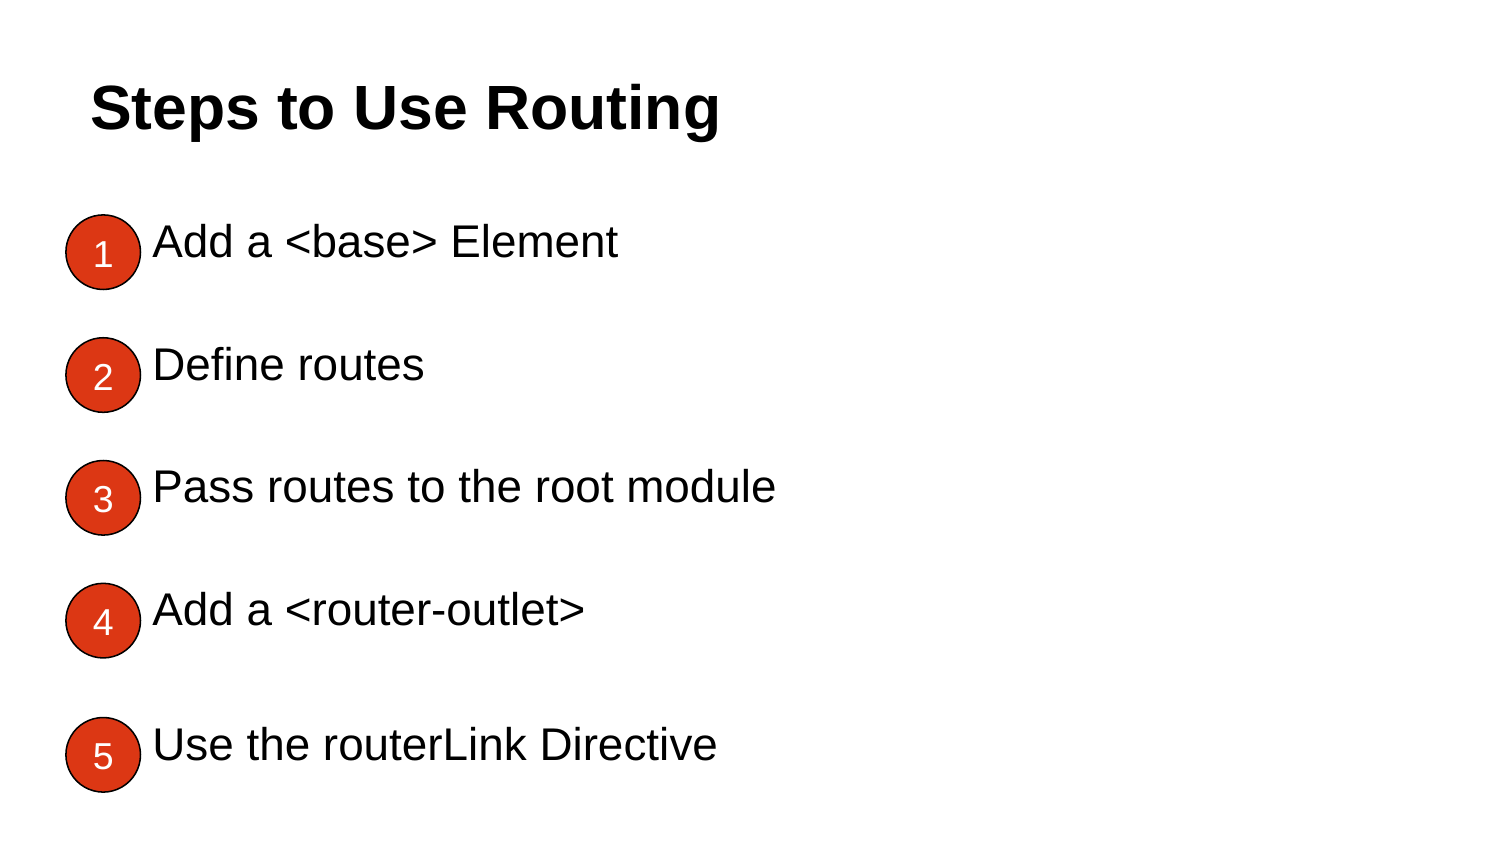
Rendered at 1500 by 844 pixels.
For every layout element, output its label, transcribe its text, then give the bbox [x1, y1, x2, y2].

title Steps to Use Routing [75, 33, 1425, 175]
text_box 5 [65, 717, 141, 793]
text_box 4 [65, 583, 141, 658]
text_box 2 [65, 337, 141, 413]
list Add a <base> Element Define routes Pass routes to the root module Add a <router-outlet> Use the routerLink Directive [137, 196, 1488, 808]
text_box 1 [65, 214, 141, 290]
text_box 3 [65, 460, 141, 536]
